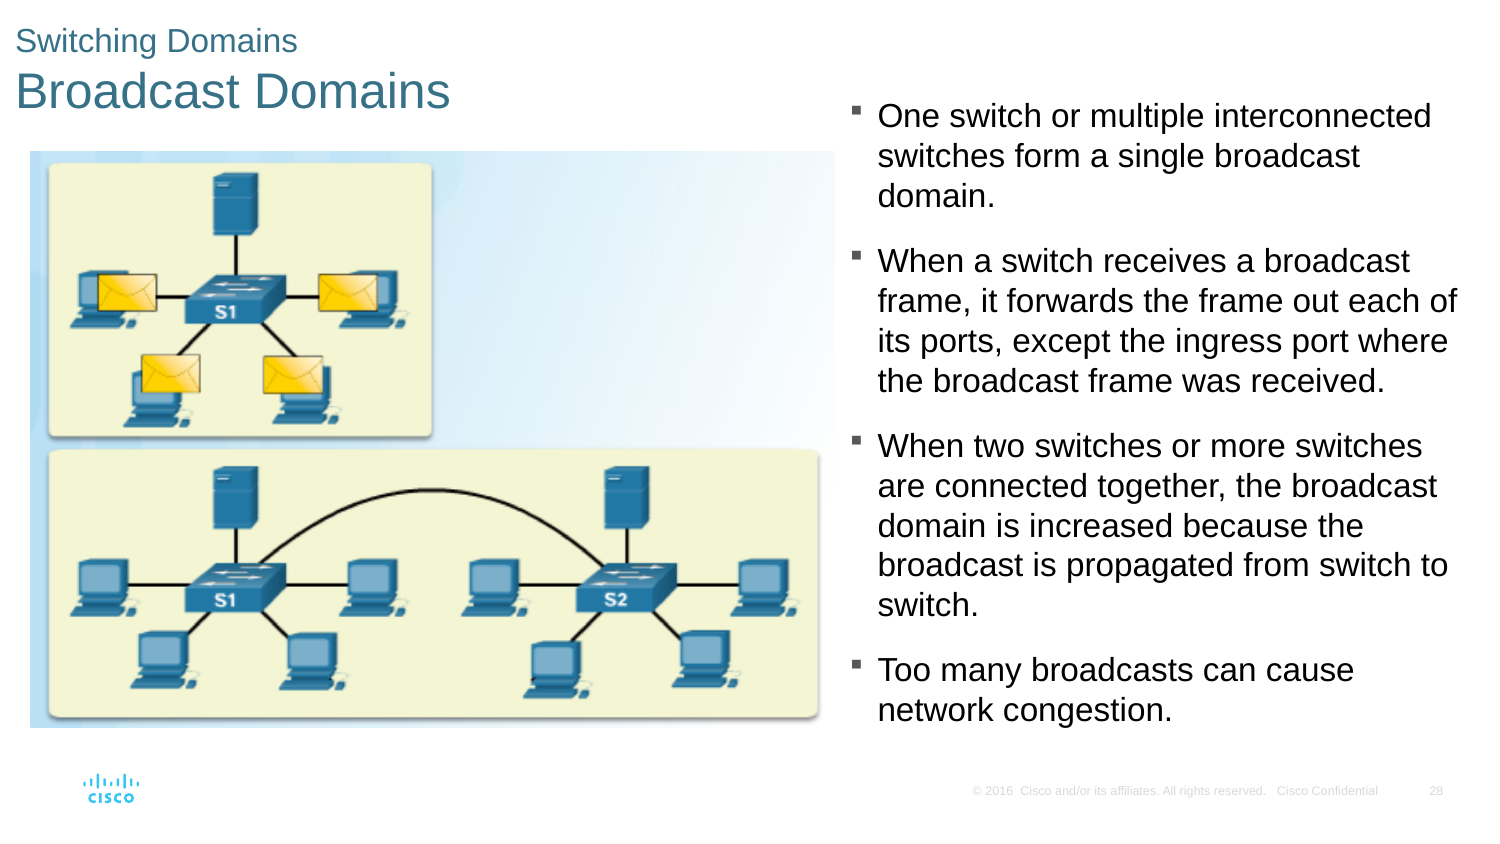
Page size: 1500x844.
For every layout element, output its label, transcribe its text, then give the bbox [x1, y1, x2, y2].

picture [29, 151, 836, 728]
title Switching Domains Broadcast Domains [0, 6, 1500, 131]
list One switch or multiple interconnected switches form a single broadcast domain. When a switch receives a broadcast frame, it forwards the frame out each of its ports, except the ingress port where the broadcast frame was received. When two switches or more switches are connected together, the broadcast domain is increased because the broadcast is propagated from switch to switch. Too many broadcasts can cause network congestion. [834, 86, 1488, 757]
